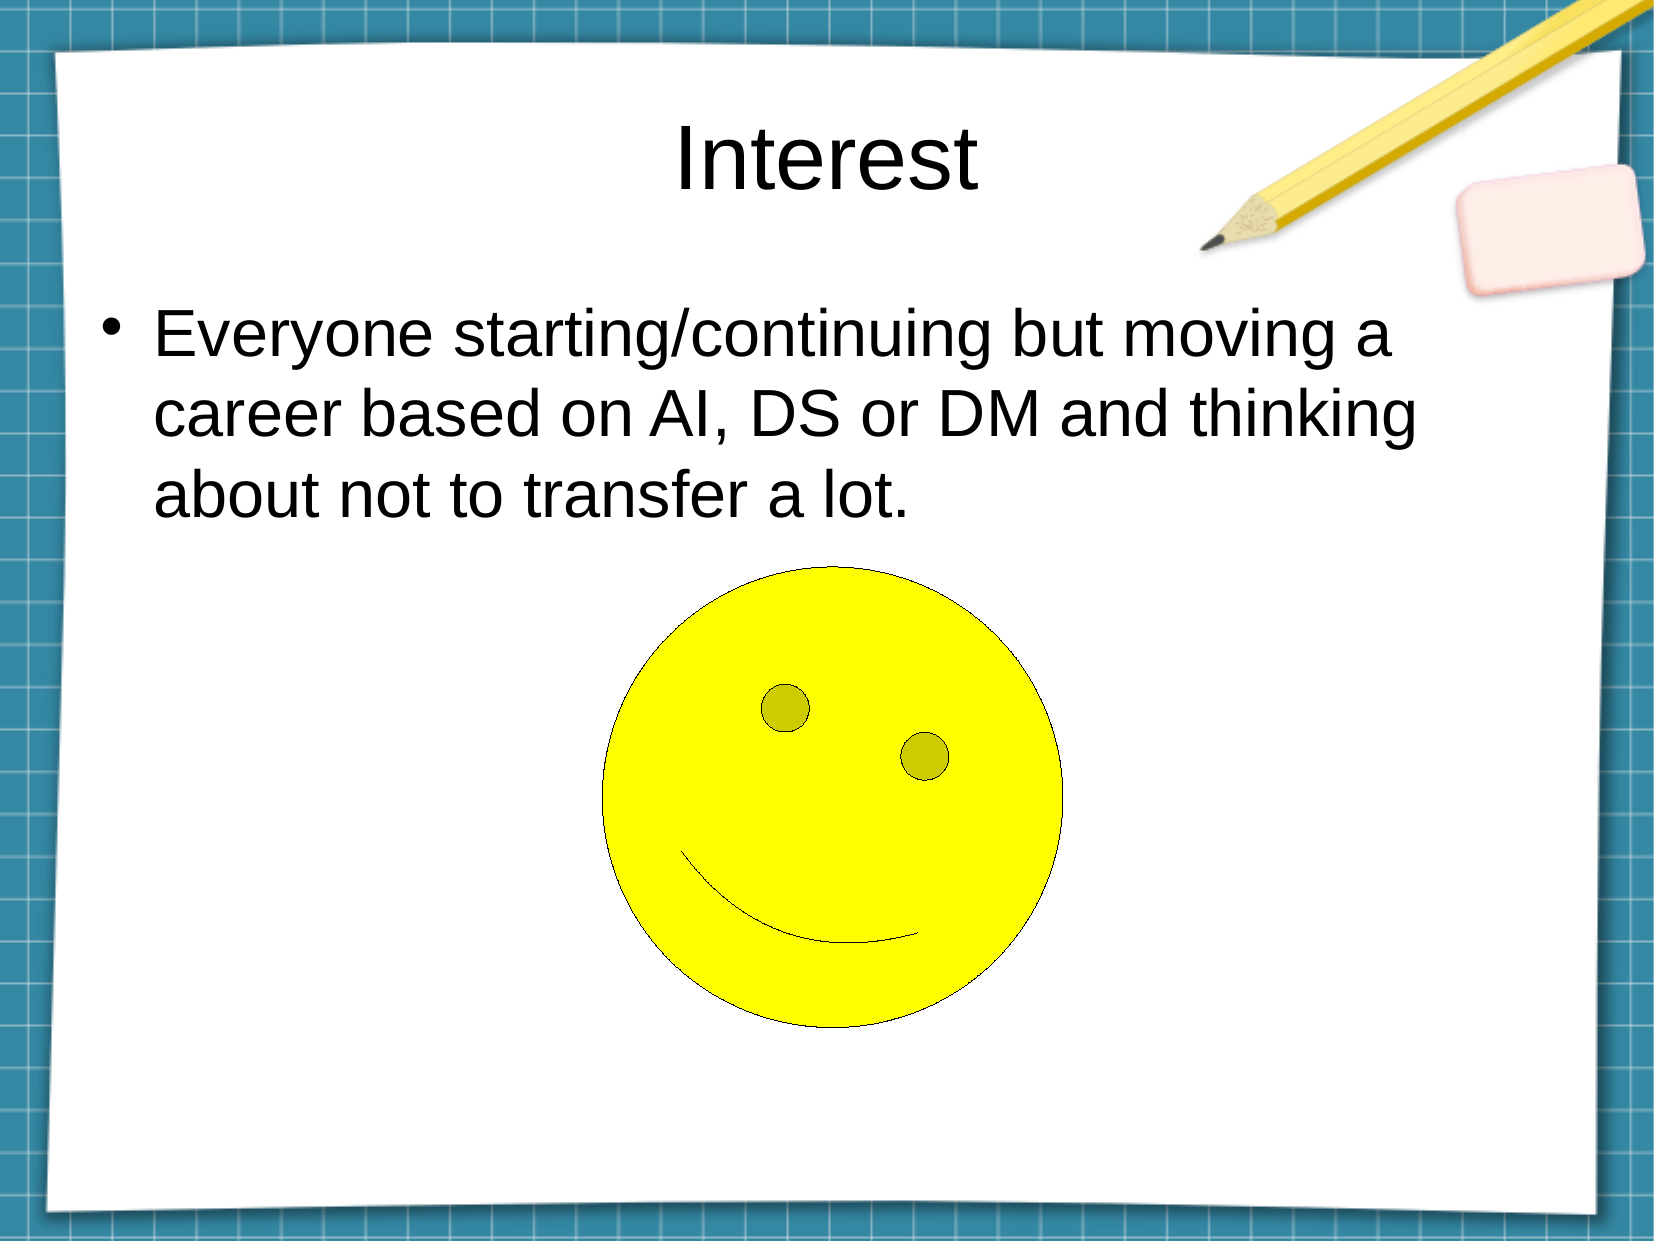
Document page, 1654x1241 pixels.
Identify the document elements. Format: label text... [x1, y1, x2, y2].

text_box Everyone starting/continuing but moving a career based on AI, DS or DM and thinking about not to transfer a lot. [82, 290, 1571, 626]
text_box Interest [82, 49, 1571, 257]
picture [0, 0, 1654, 1241]
text_box [602, 566, 1063, 1028]
